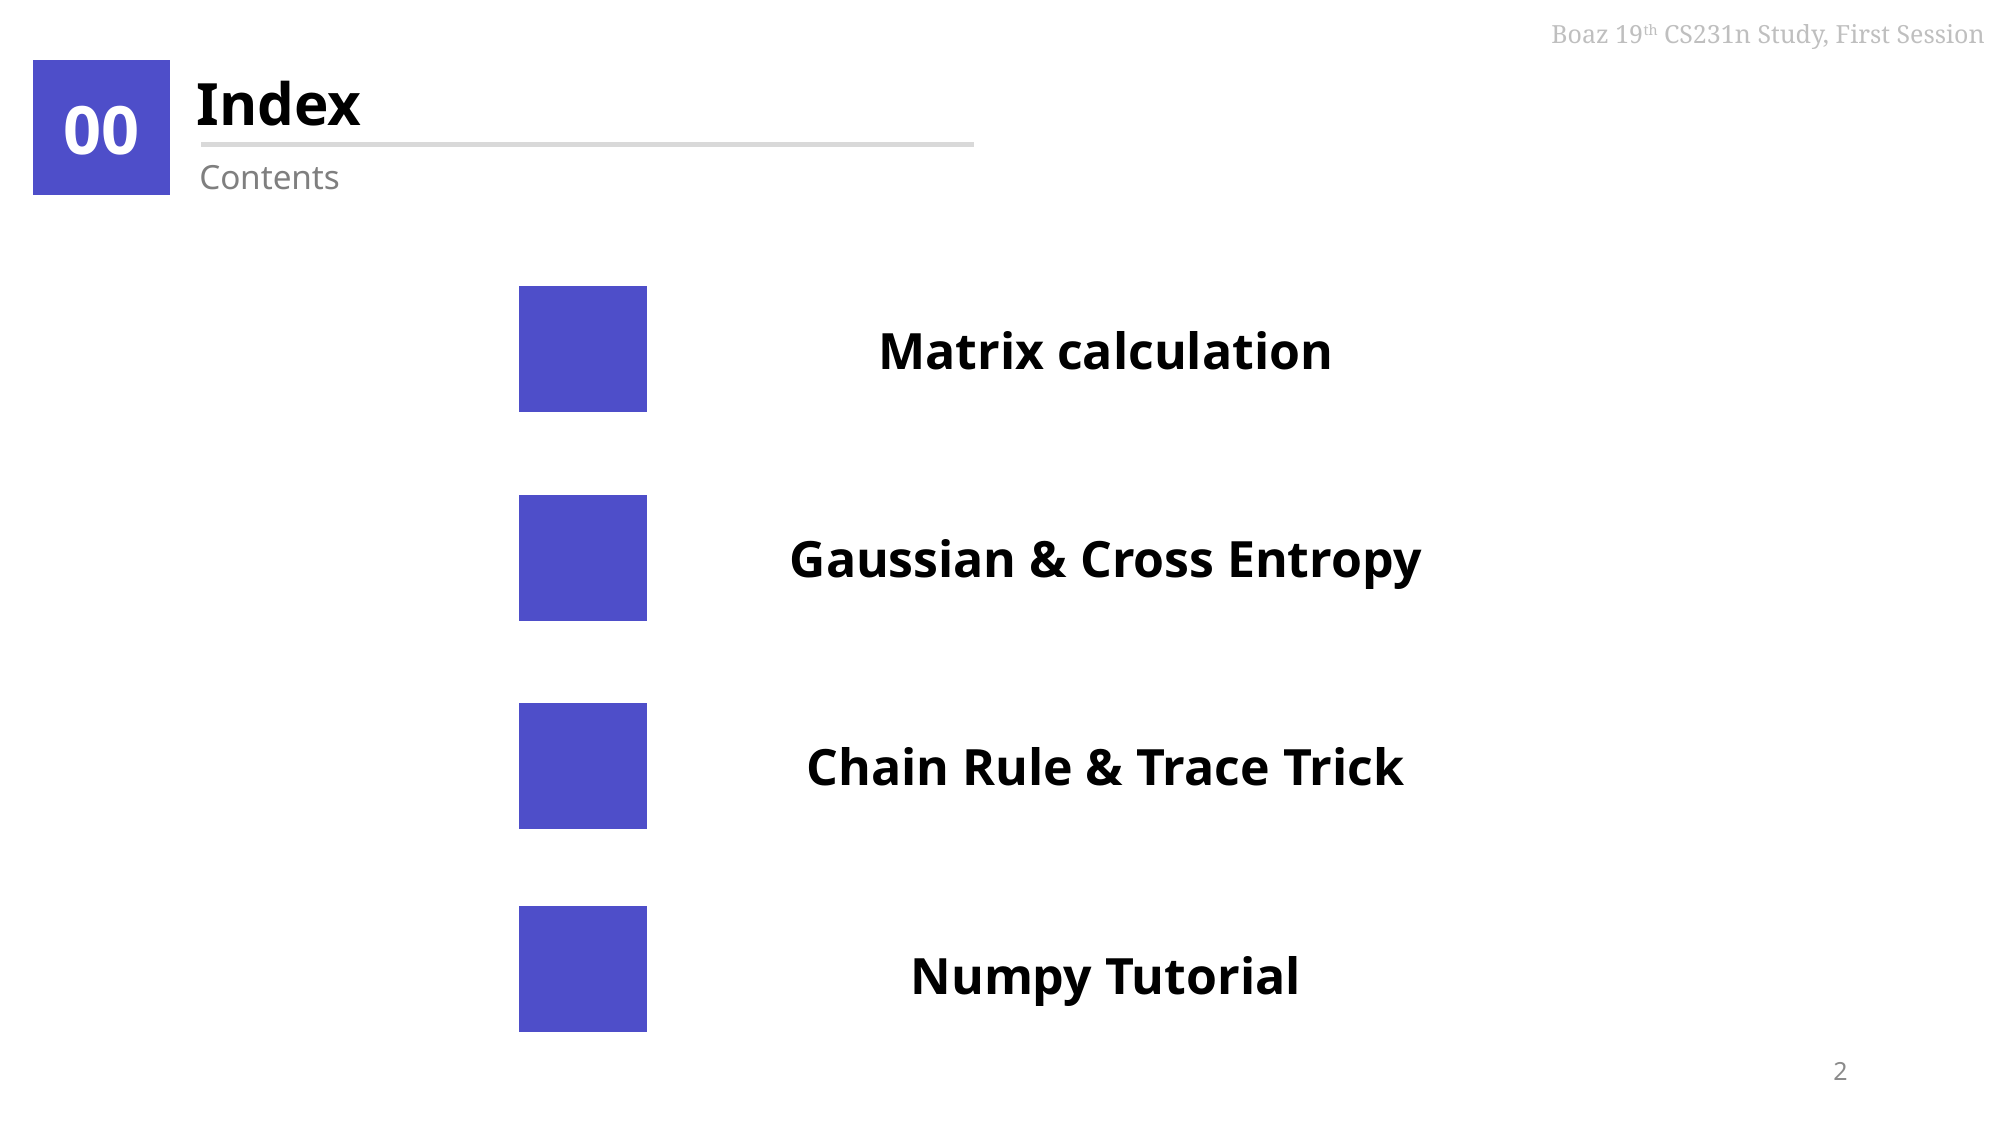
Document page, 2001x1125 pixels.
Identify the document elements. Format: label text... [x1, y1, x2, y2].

text_box Contents [184, 148, 1214, 204]
text_box Index [181, 59, 919, 145]
slide_number 1 [1412, 1042, 1863, 1103]
text_box 00 [29, 80, 173, 175]
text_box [514, 280, 1486, 1043]
